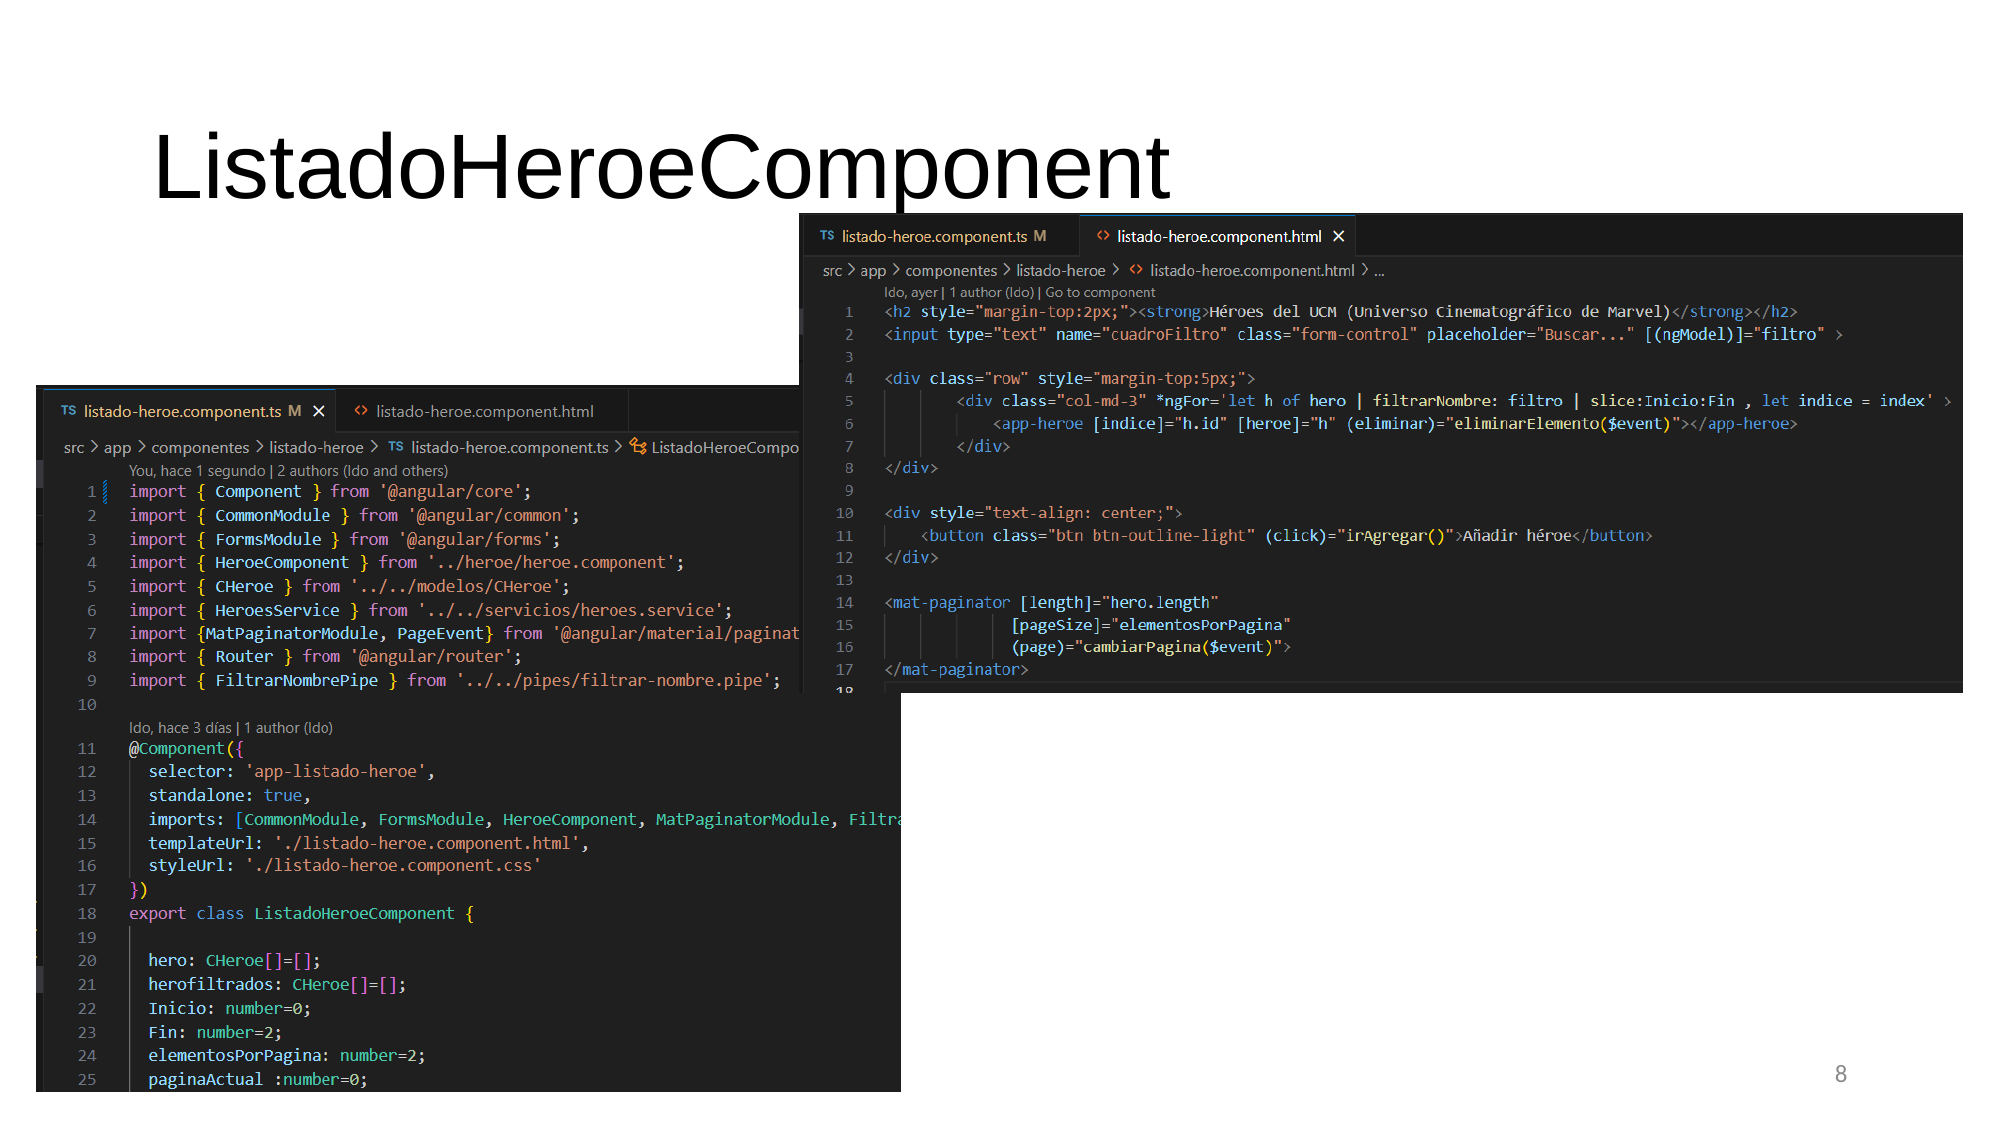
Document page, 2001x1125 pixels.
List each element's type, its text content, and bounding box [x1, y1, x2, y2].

slide_number 8 [1412, 1042, 1863, 1103]
picture [36, 213, 1963, 1093]
title ListadoHeroeComponent [137, 59, 1863, 278]
